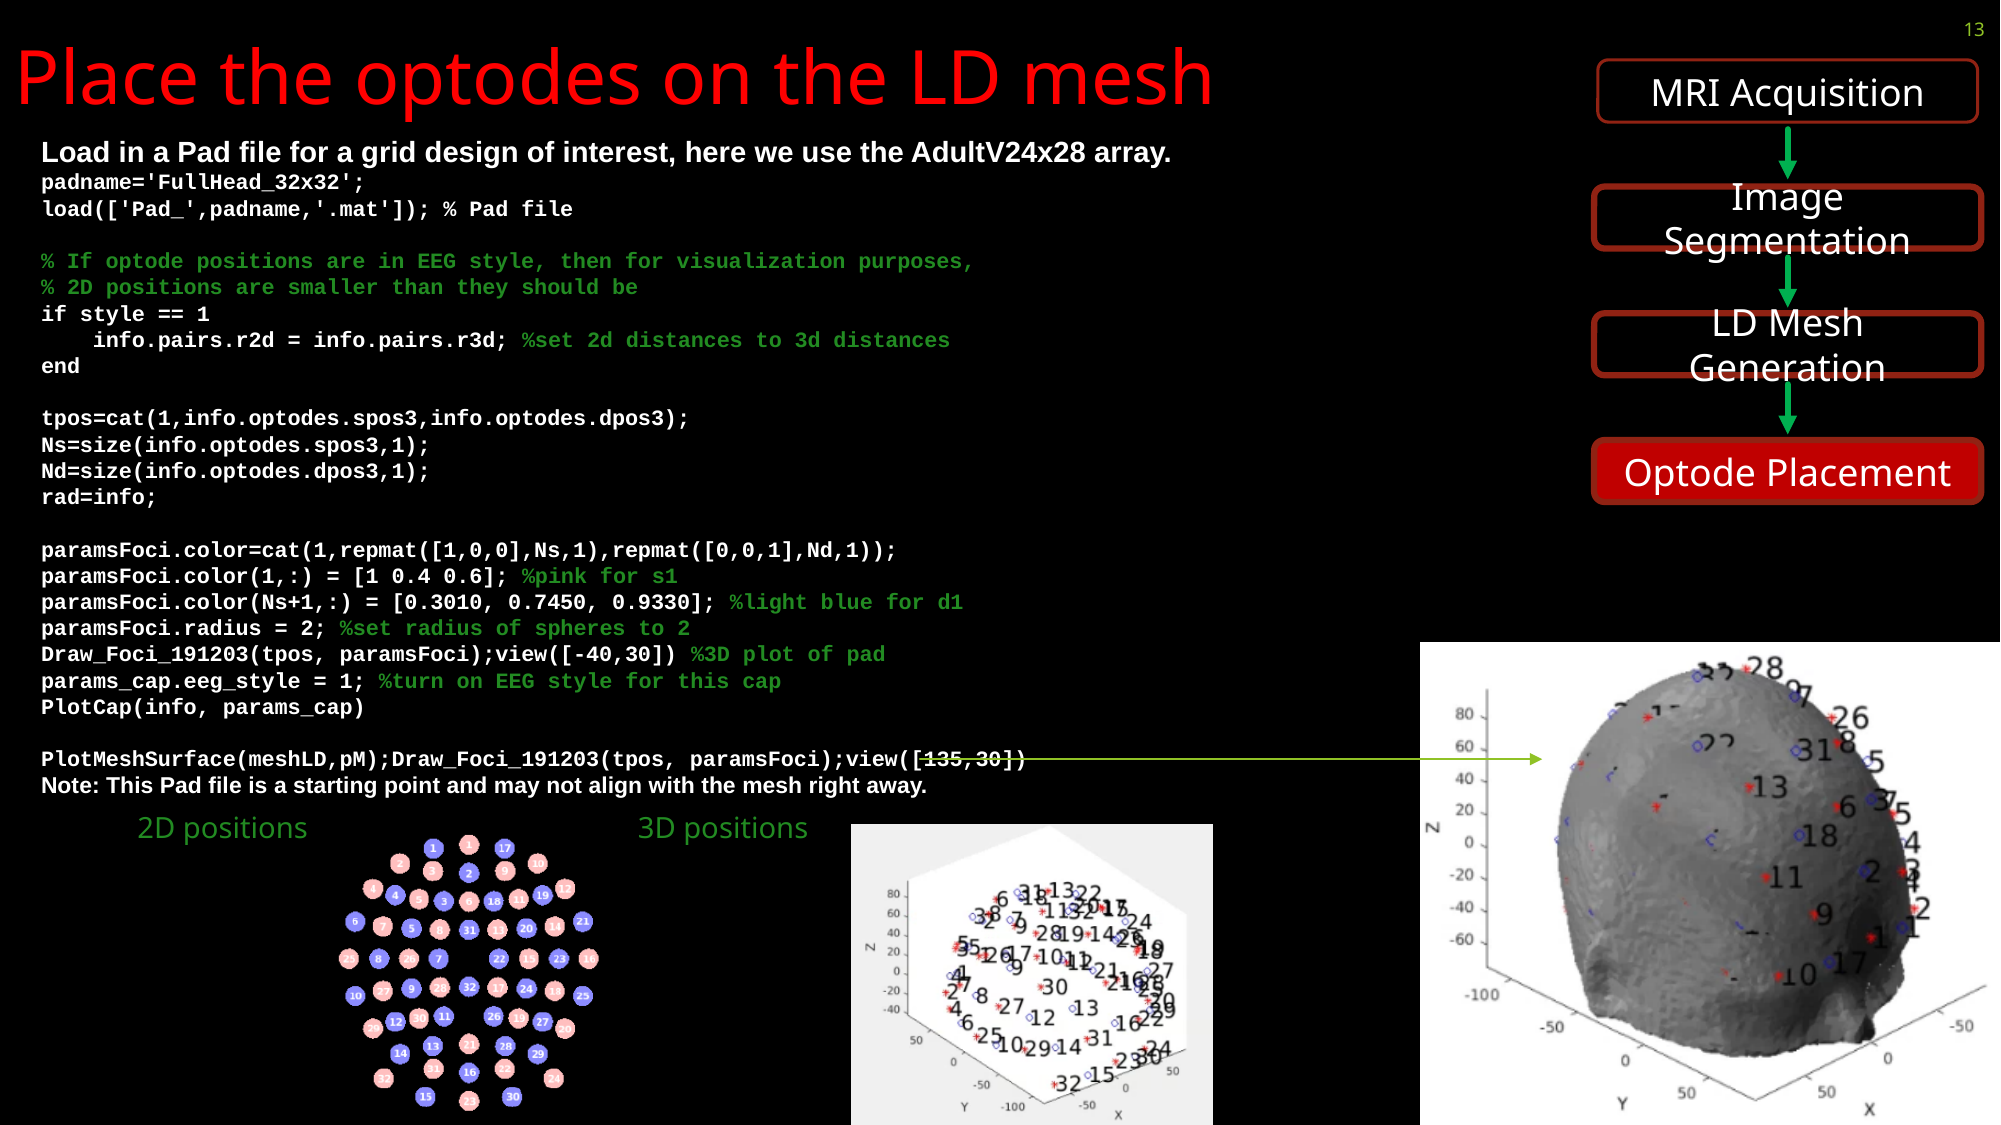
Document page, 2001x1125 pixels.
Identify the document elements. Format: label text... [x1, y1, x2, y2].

text_box Place the optodes on the LD mesh [0, 0, 2000, 149]
text_box LD Mesh Generation [1592, 311, 1983, 377]
picture [1419, 641, 2000, 1125]
text_box Load in a Pad file for a grid design of interest, here we use the AdultV24x28 array. padname='FullHead_32x32'; load(['Pad_',padname,'.mat']); % Pad file % If optode positions are in EEG style, then for visualization purposes, % 2D positions are smaller than they should be if style == 1 info.pairs.r2d = info.pairs.r3d; %set 2d distances to 3d distances end tpos=cat(1,info.optodes.spos3,info.optodes.dpos3); Ns=size(info.optodes.spos3,1); Nd=size(info.optodes.dpos3,1); rad=info; paramsFoci.color=cat(1,repmat([1,0,0],Ns,1),repmat([0,0,1],Nd,1)); paramsFoci.color(1,:) = [1 0.4 0.6]; %pink for s1 paramsFoci.color(Ns+1,:) = [0.3010, 0.7450, 0.9330]; %light blue for d1 paramsFoci.radius = 2; %set radius of spheres to 2 Draw_Foci_191203(tpos, paramsFoci);view([-40,30]) %3D plot of pad params_cap.eeg_style = 1; %turn on EEG style for this cap PlotCap(info, params_cap) PlotMeshSurface(meshLD,pM);Draw_Foci_191203(tpos, paramsFoci);view([135,30]) Note: This Pad file is a starting point and may not align with the mesh right away. [26, 125, 1516, 806]
picture [316, 823, 614, 1125]
picture [850, 823, 1213, 1125]
text_box MRI Acquisition [1596, 58, 1980, 124]
text_box 2D positions [122, 802, 323, 853]
text_box Image Segmentation [1592, 184, 1983, 251]
slide_number 13 [1887, 0, 2000, 60]
text_box 3D positions [623, 802, 824, 853]
text_box Optode Placement [1592, 438, 1983, 504]
